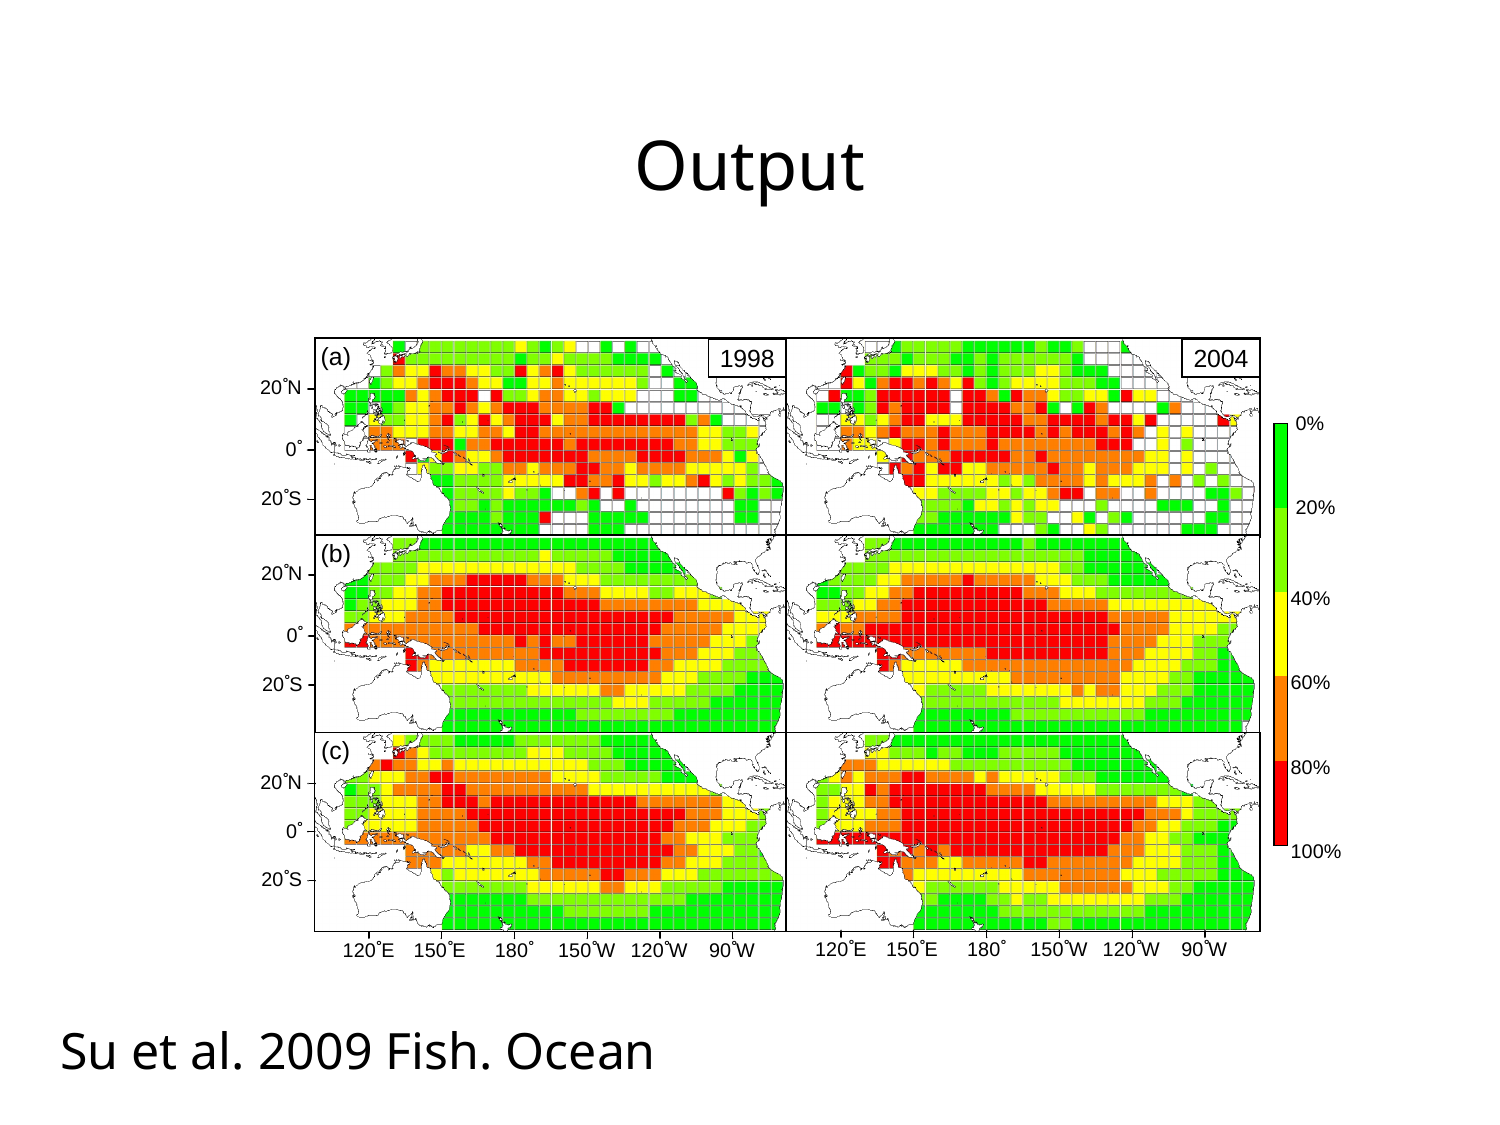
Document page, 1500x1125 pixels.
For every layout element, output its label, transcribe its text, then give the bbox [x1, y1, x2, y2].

text_box Su et al. 2009 Fish. Ocean [45, 1012, 672, 1088]
title Output [103, 59, 1397, 278]
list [241, 336, 1351, 974]
